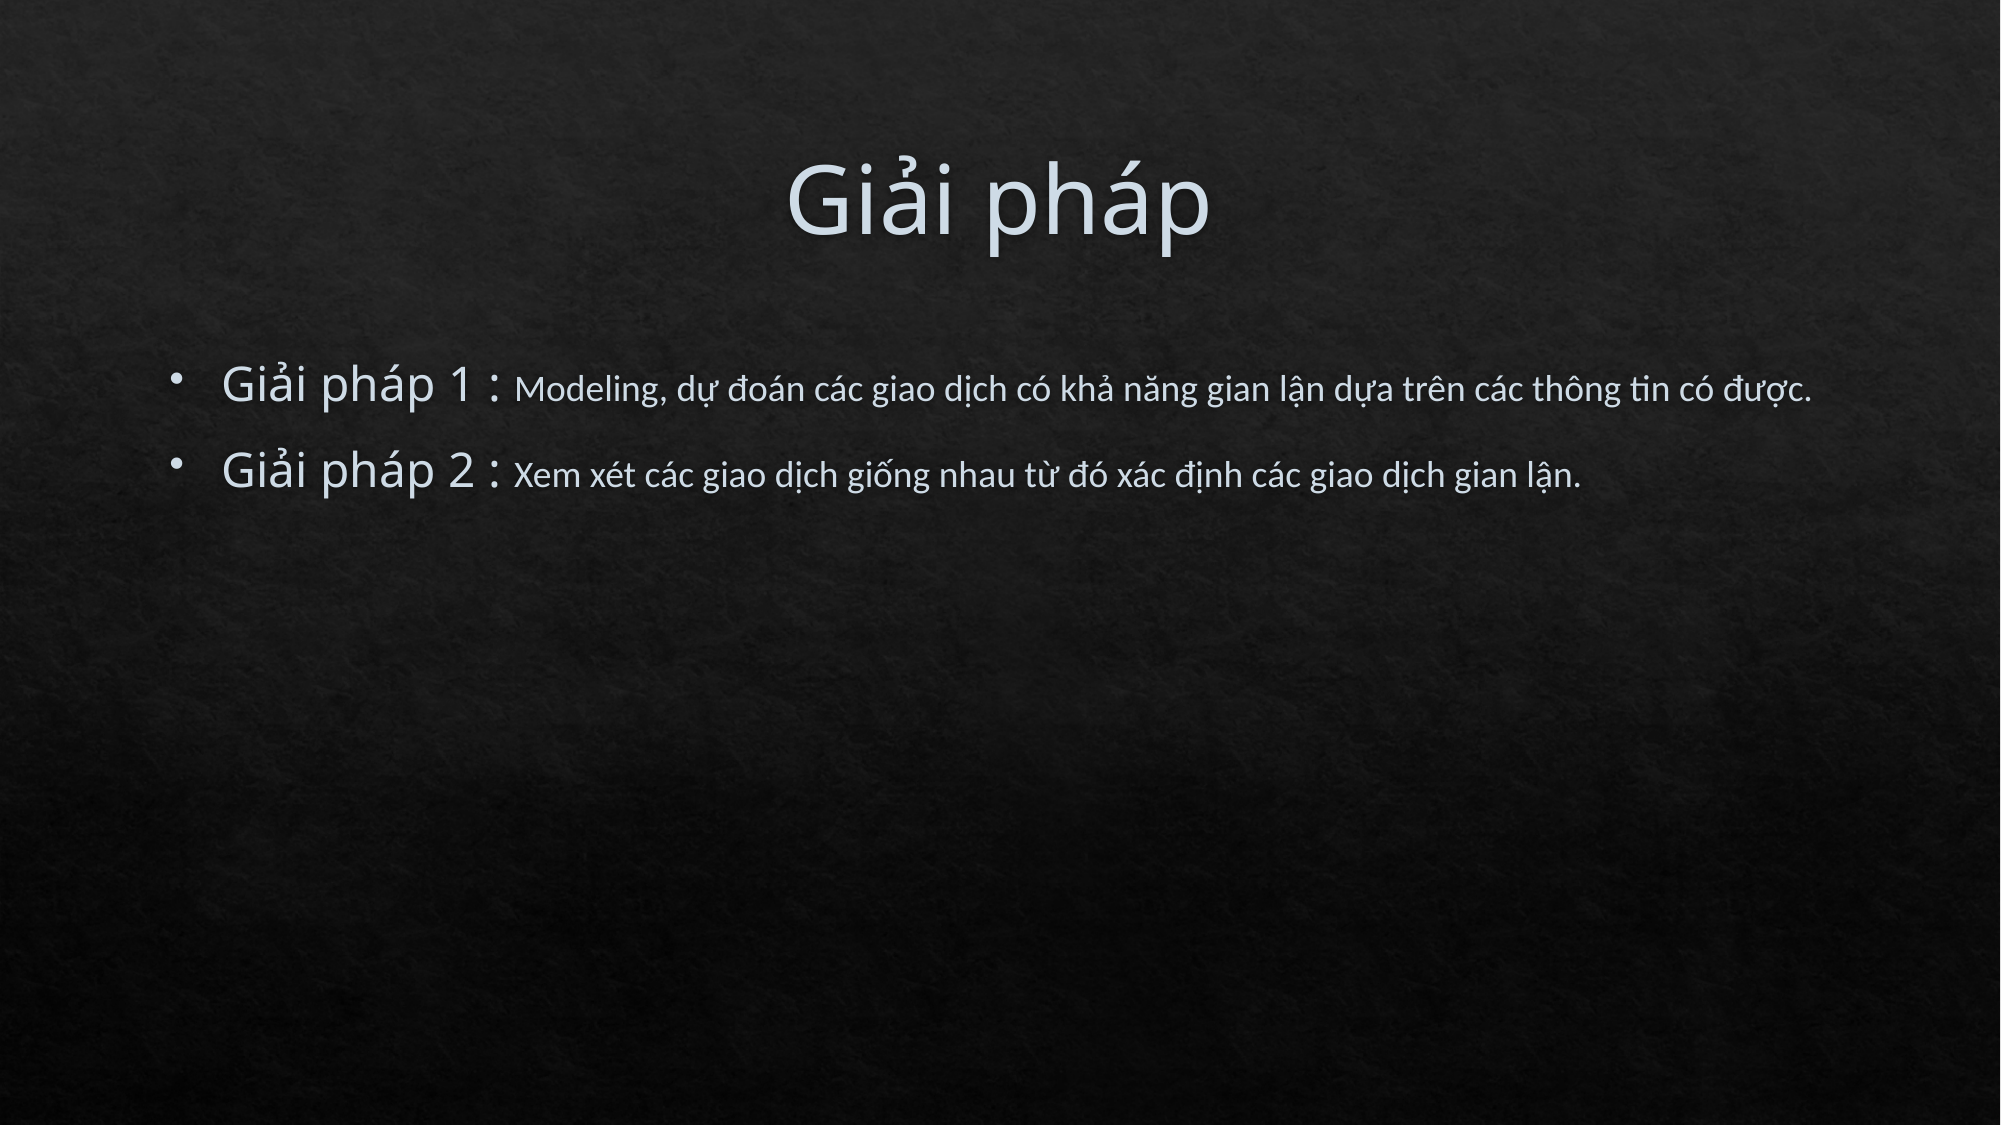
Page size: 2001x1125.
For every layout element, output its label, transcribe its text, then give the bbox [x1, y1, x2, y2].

list Giải pháp 1 : Modeling, dự đoán các giao dịch có khả năng gian lận dựa trên các thông tin có được. Giải pháp 2 : Xem xét các giao dịch giống nhau từ đó xác định các giao dịch gian lận. [149, 340, 1849, 950]
title Giải pháp [149, 99, 1849, 307]
